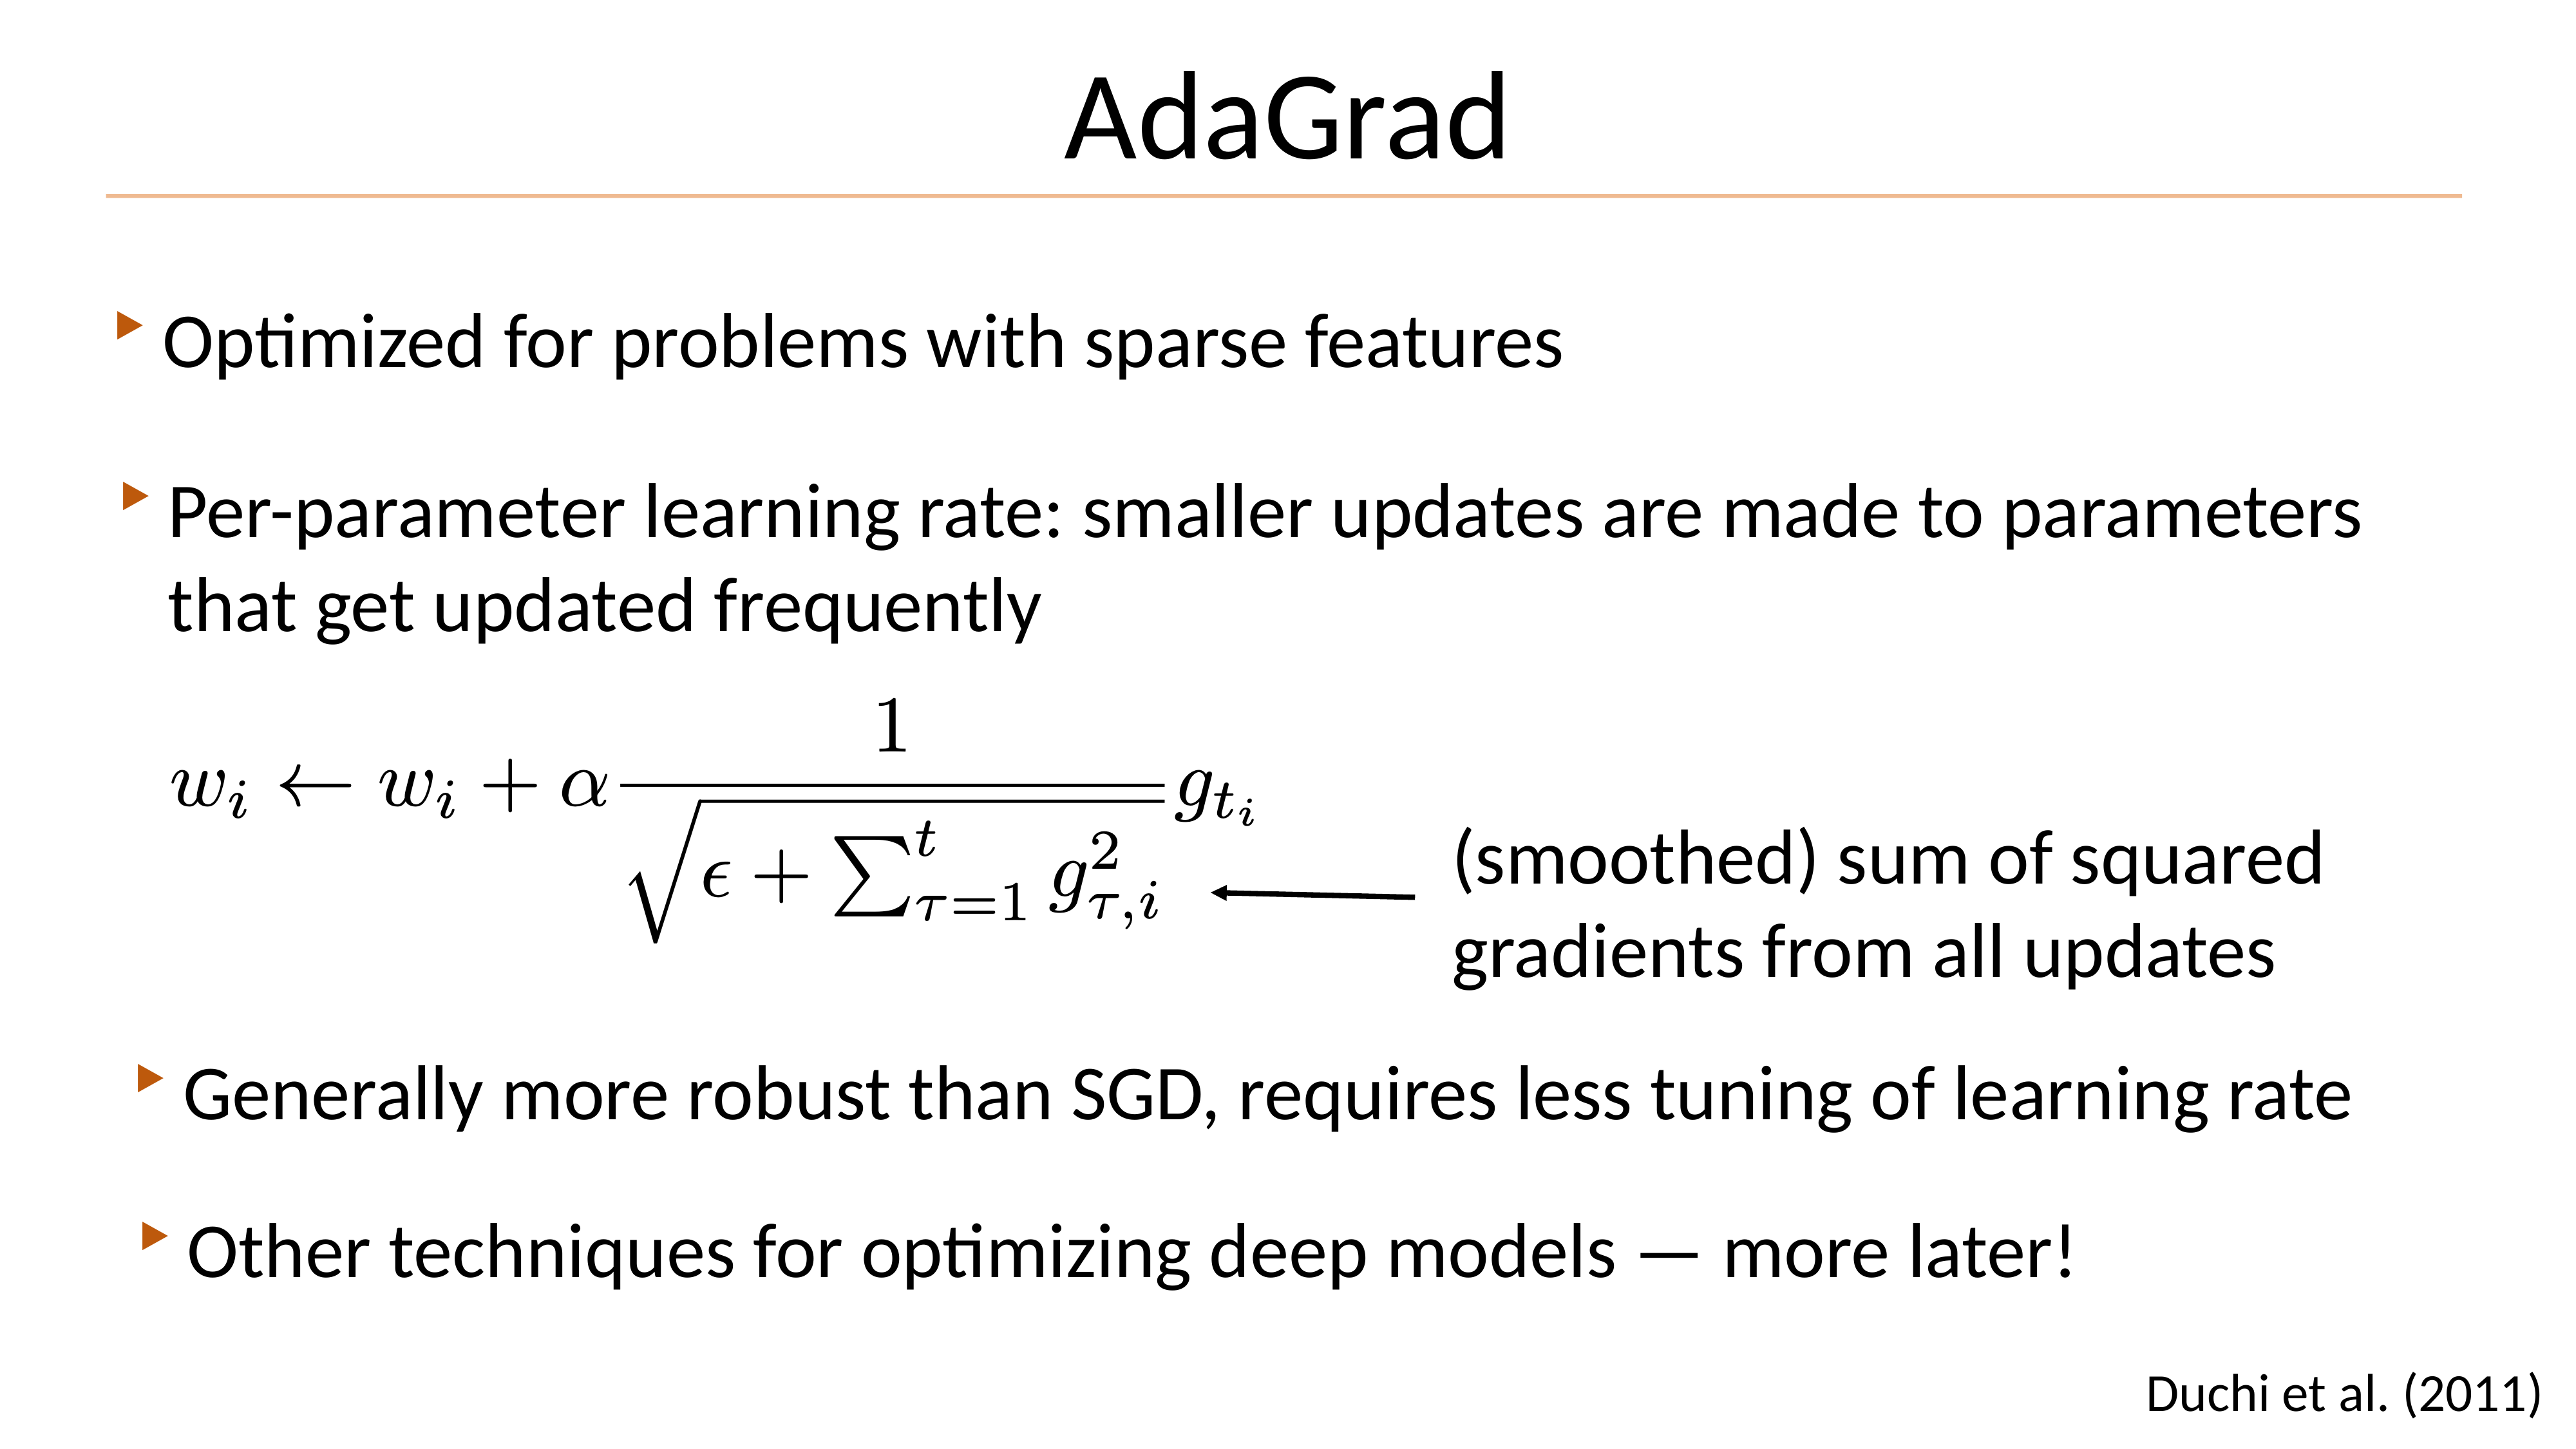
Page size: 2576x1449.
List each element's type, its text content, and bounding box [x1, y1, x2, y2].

text_box Per-parameter learning rate: smaller updates are made to parameters that get updated frequently [104, 452, 2434, 654]
text_box Other techniques for optimizing deep models — more later! [123, 1192, 2453, 1301]
picture [170, 696, 1255, 944]
text_box Generally more robust than SGD, requires less tuning of learning rate [119, 1034, 2562, 1143]
text_box Duchi et al. (2011) [2138, 1350, 2576, 1430]
title AdaGrad [510, 0, 2066, 232]
text_box (smoothed) sum of squared gradients from all updates [1444, 798, 2500, 1001]
text_box Optimized for problems with sparse features [98, 281, 2347, 390]
